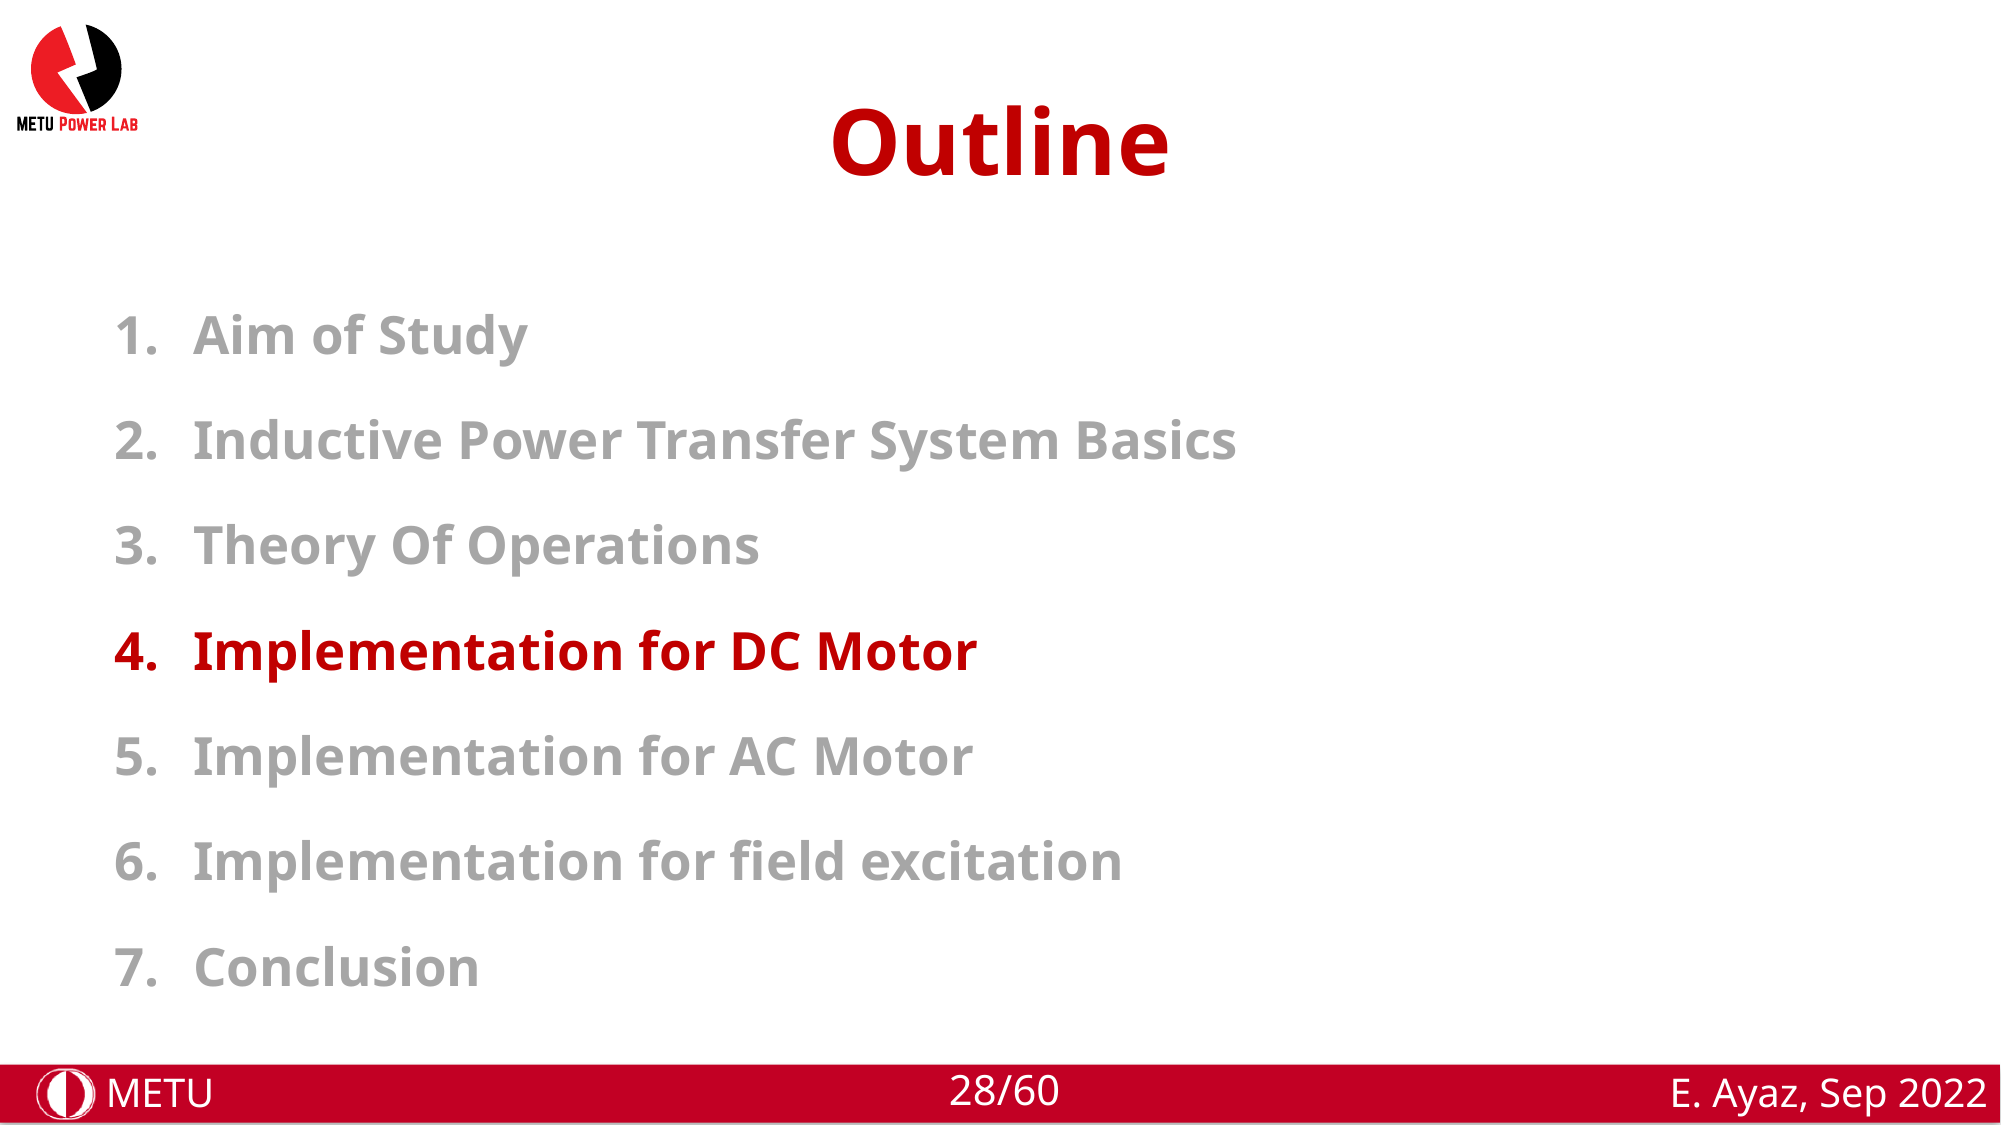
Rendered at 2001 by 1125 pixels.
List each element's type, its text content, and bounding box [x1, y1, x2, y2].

list Aim of Study Inductive Power Transfer System Basics Theory Of Operations Implementation for DC Motor Implementation for AC Motor Implementation for field excitation Conclusion [99, 262, 1900, 1005]
picture [30, 1068, 99, 1120]
title Outline [99, 45, 1900, 233]
